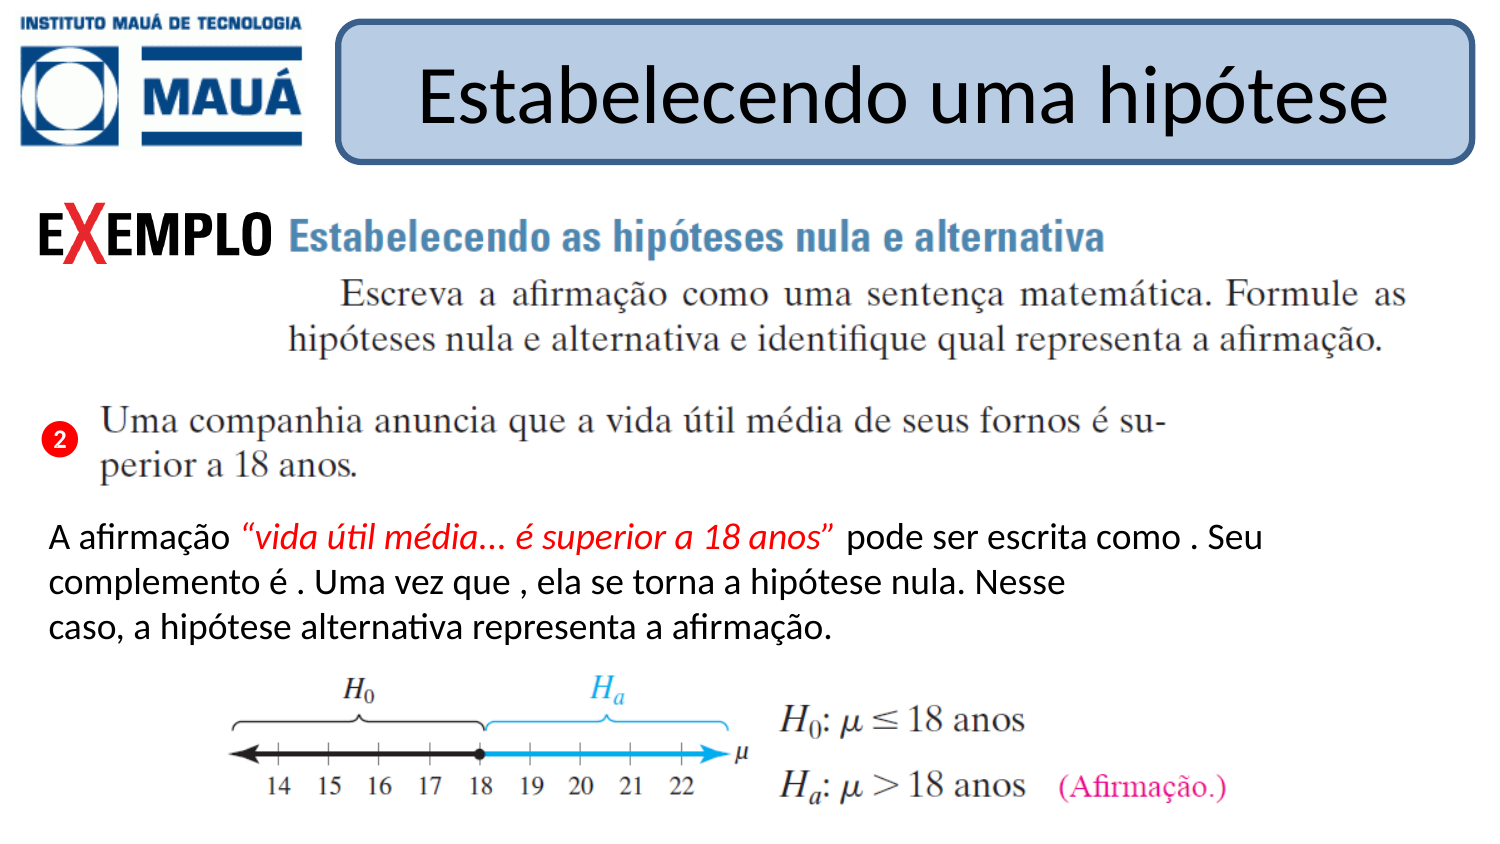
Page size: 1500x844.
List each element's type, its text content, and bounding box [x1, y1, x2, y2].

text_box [213, 668, 1237, 818]
text_box Estabelecendo uma hipótese [354, 36, 1454, 144]
picture [39, 201, 271, 264]
picture [272, 199, 1418, 367]
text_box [19, 391, 1172, 492]
picture [15, 11, 306, 151]
text_box [336, 19, 1475, 165]
